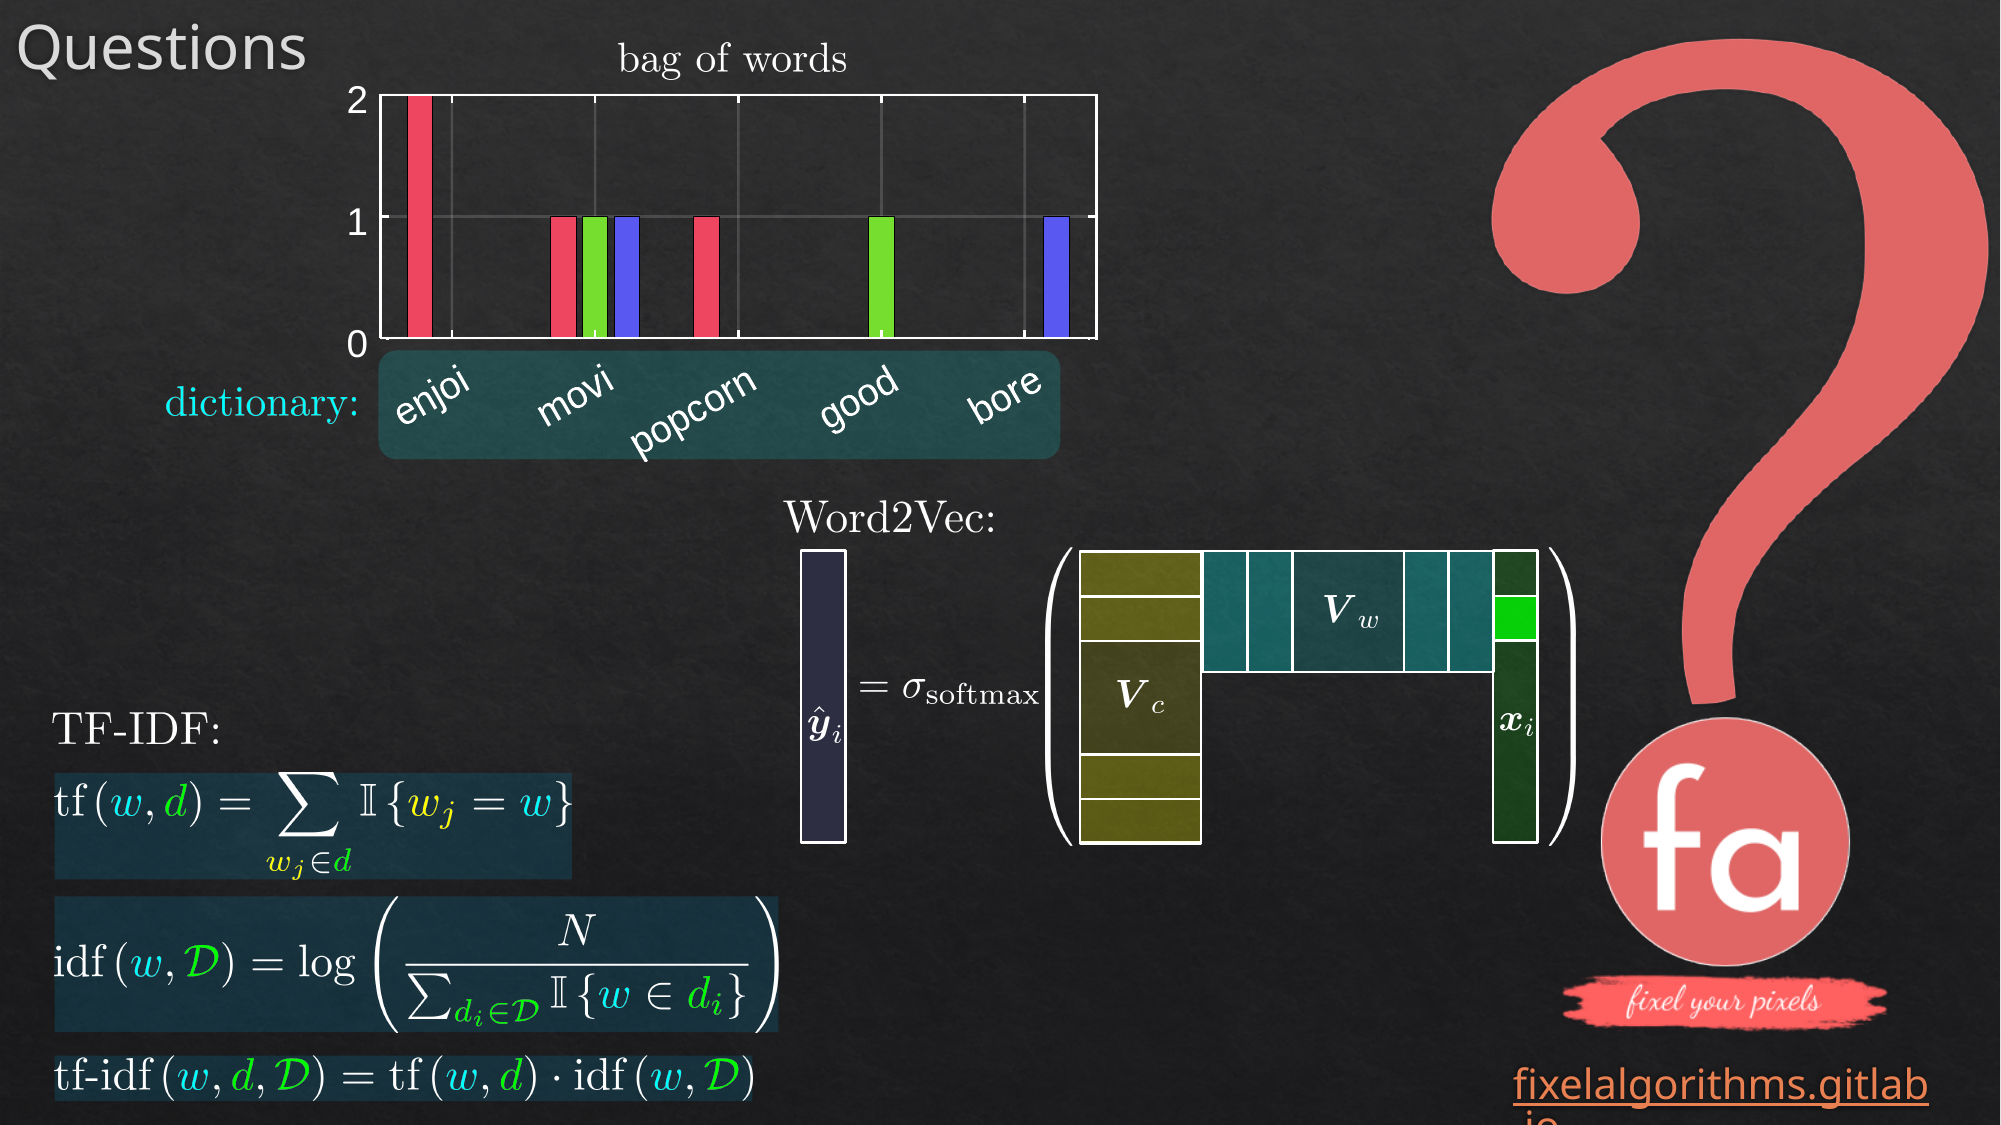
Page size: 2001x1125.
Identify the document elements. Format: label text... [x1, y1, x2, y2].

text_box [1485, 33, 1993, 1125]
title Questions [0, 0, 1975, 90]
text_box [166, 42, 1183, 462]
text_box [783, 499, 1477, 847]
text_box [52, 712, 779, 1102]
